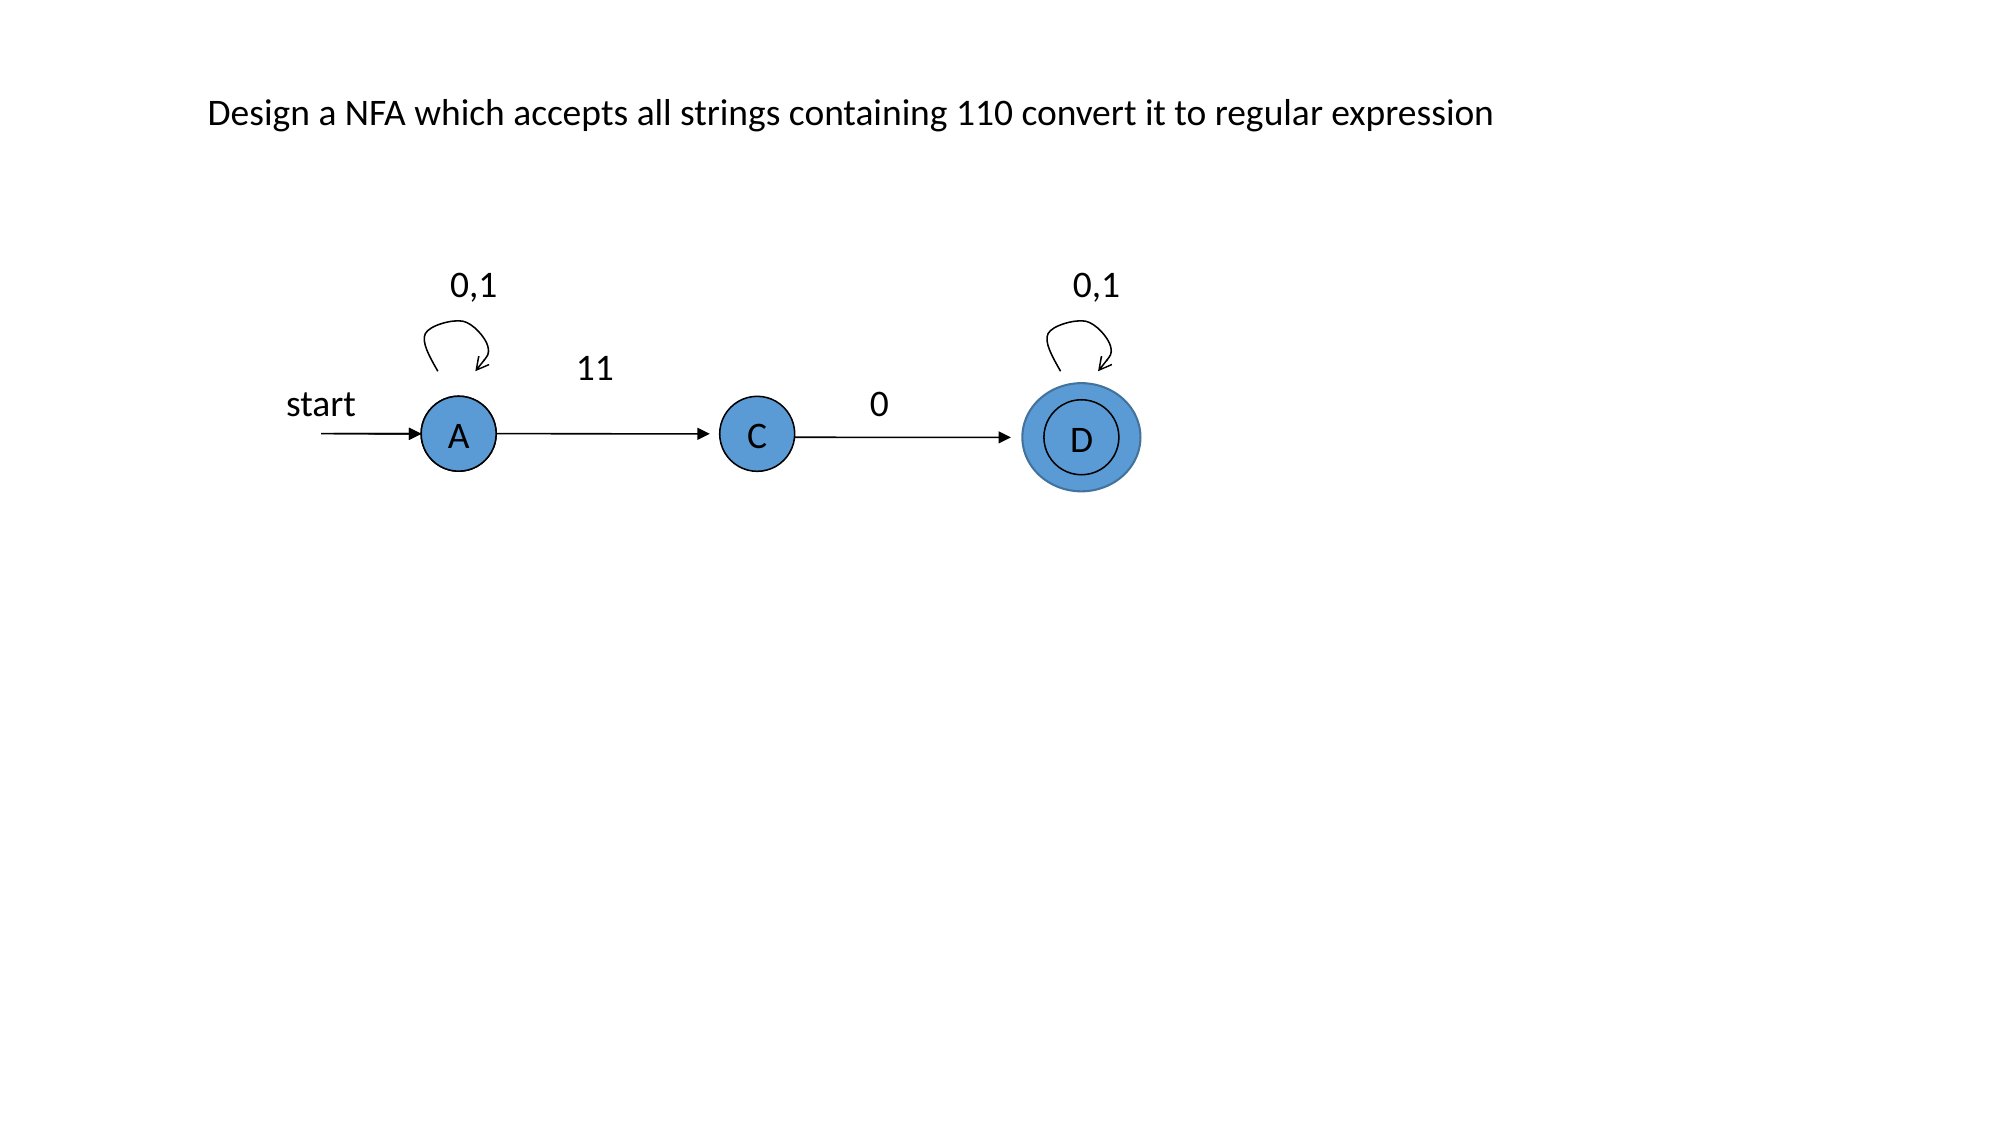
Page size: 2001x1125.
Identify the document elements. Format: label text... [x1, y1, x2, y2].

text_box [497, 427, 710, 441]
text_box Design a NFA which accepts all strings containing 110 convert it to regular expression [192, 80, 1870, 141]
text_box [794, 431, 1011, 444]
text_box D [1043, 399, 1119, 475]
text_box 0 [855, 371, 904, 431]
text_box [1021, 382, 1142, 493]
text_box C [719, 396, 795, 472]
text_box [1043, 252, 1136, 372]
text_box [421, 252, 513, 372]
text_box 11 [561, 335, 629, 396]
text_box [271, 371, 497, 472]
